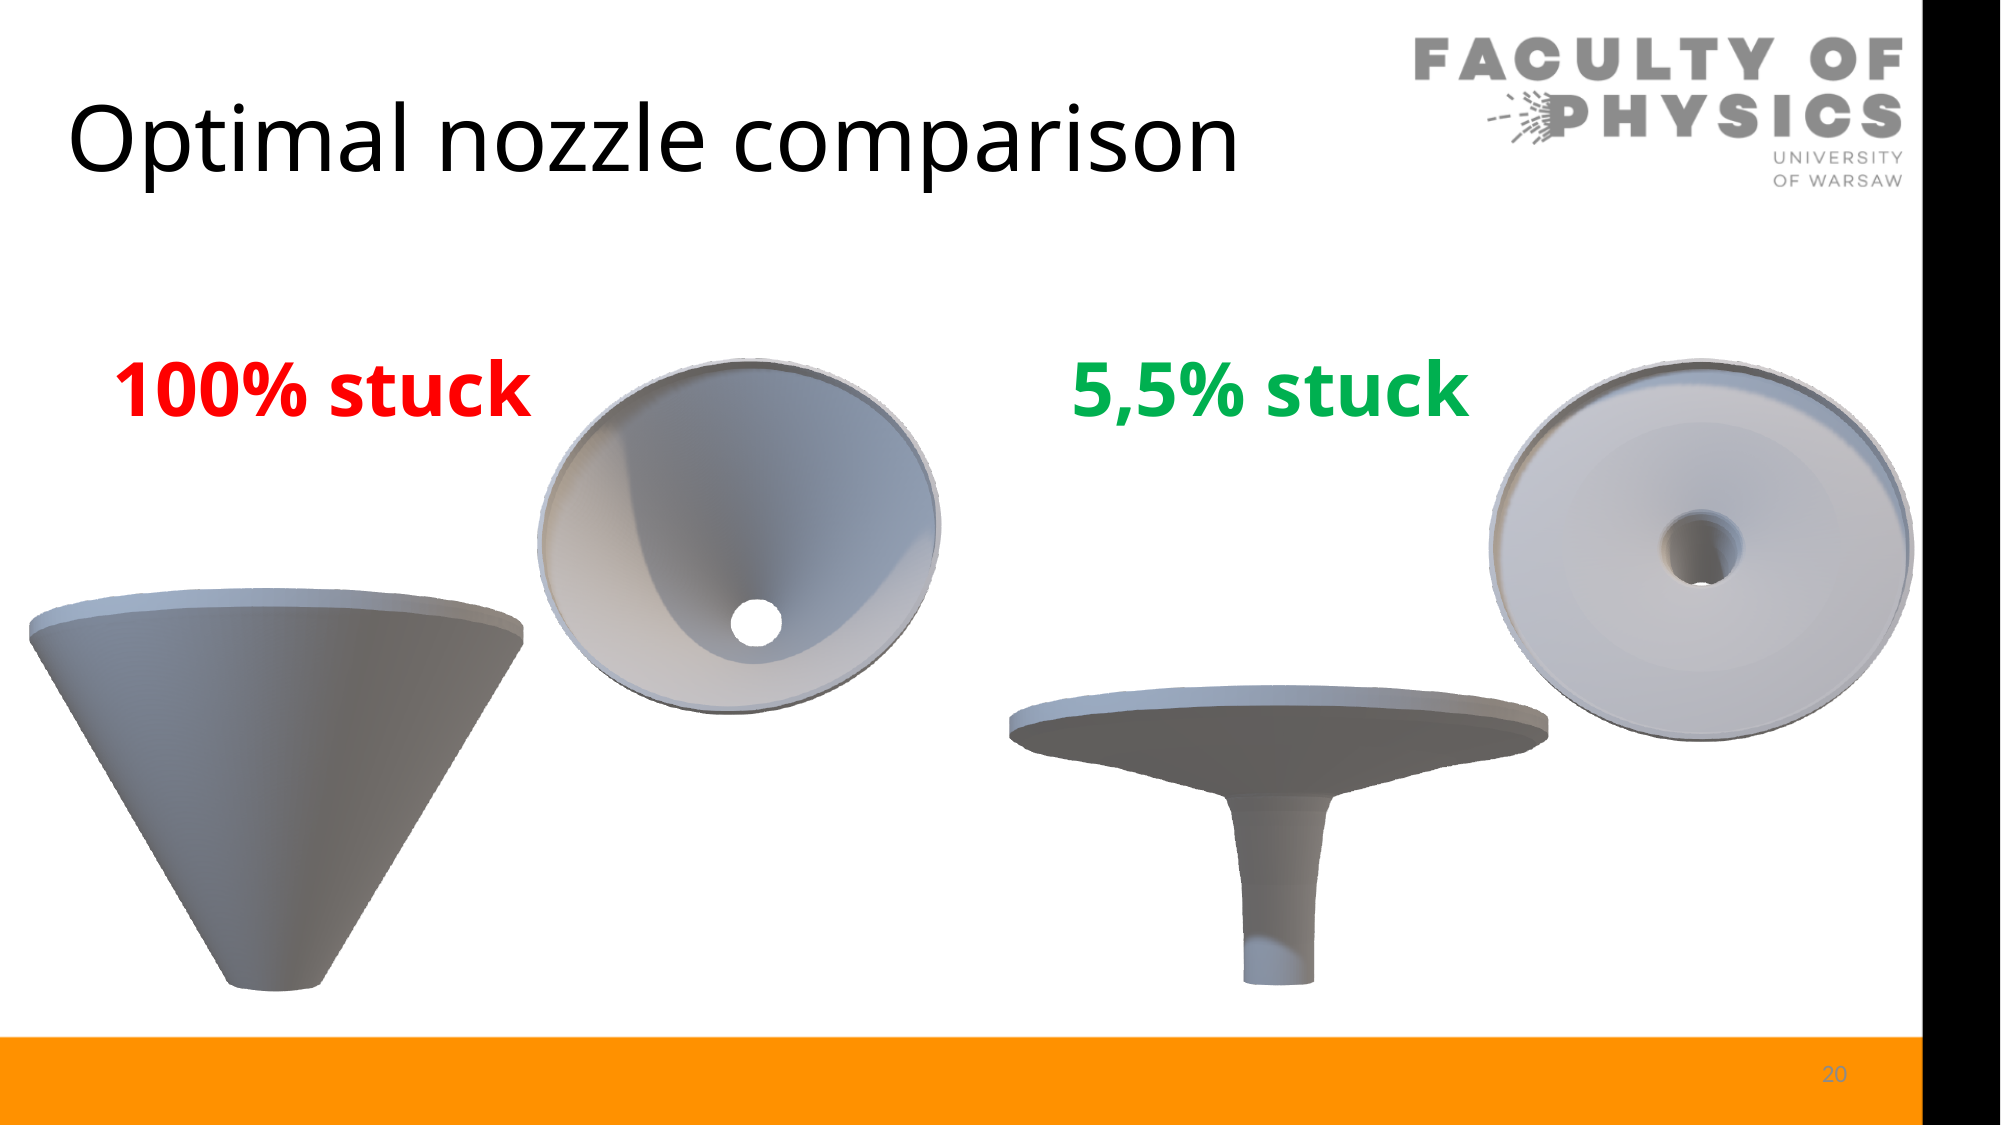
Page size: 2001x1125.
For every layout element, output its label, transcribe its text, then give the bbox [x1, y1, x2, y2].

text_box 5,5% stuck [999, 326, 1542, 447]
slide_number 20 [1412, 1042, 1863, 1103]
text_box 100% stuck [51, 326, 594, 447]
title Optimal nozzle comparison [51, 46, 1702, 198]
picture [0, 0, 2001, 1125]
